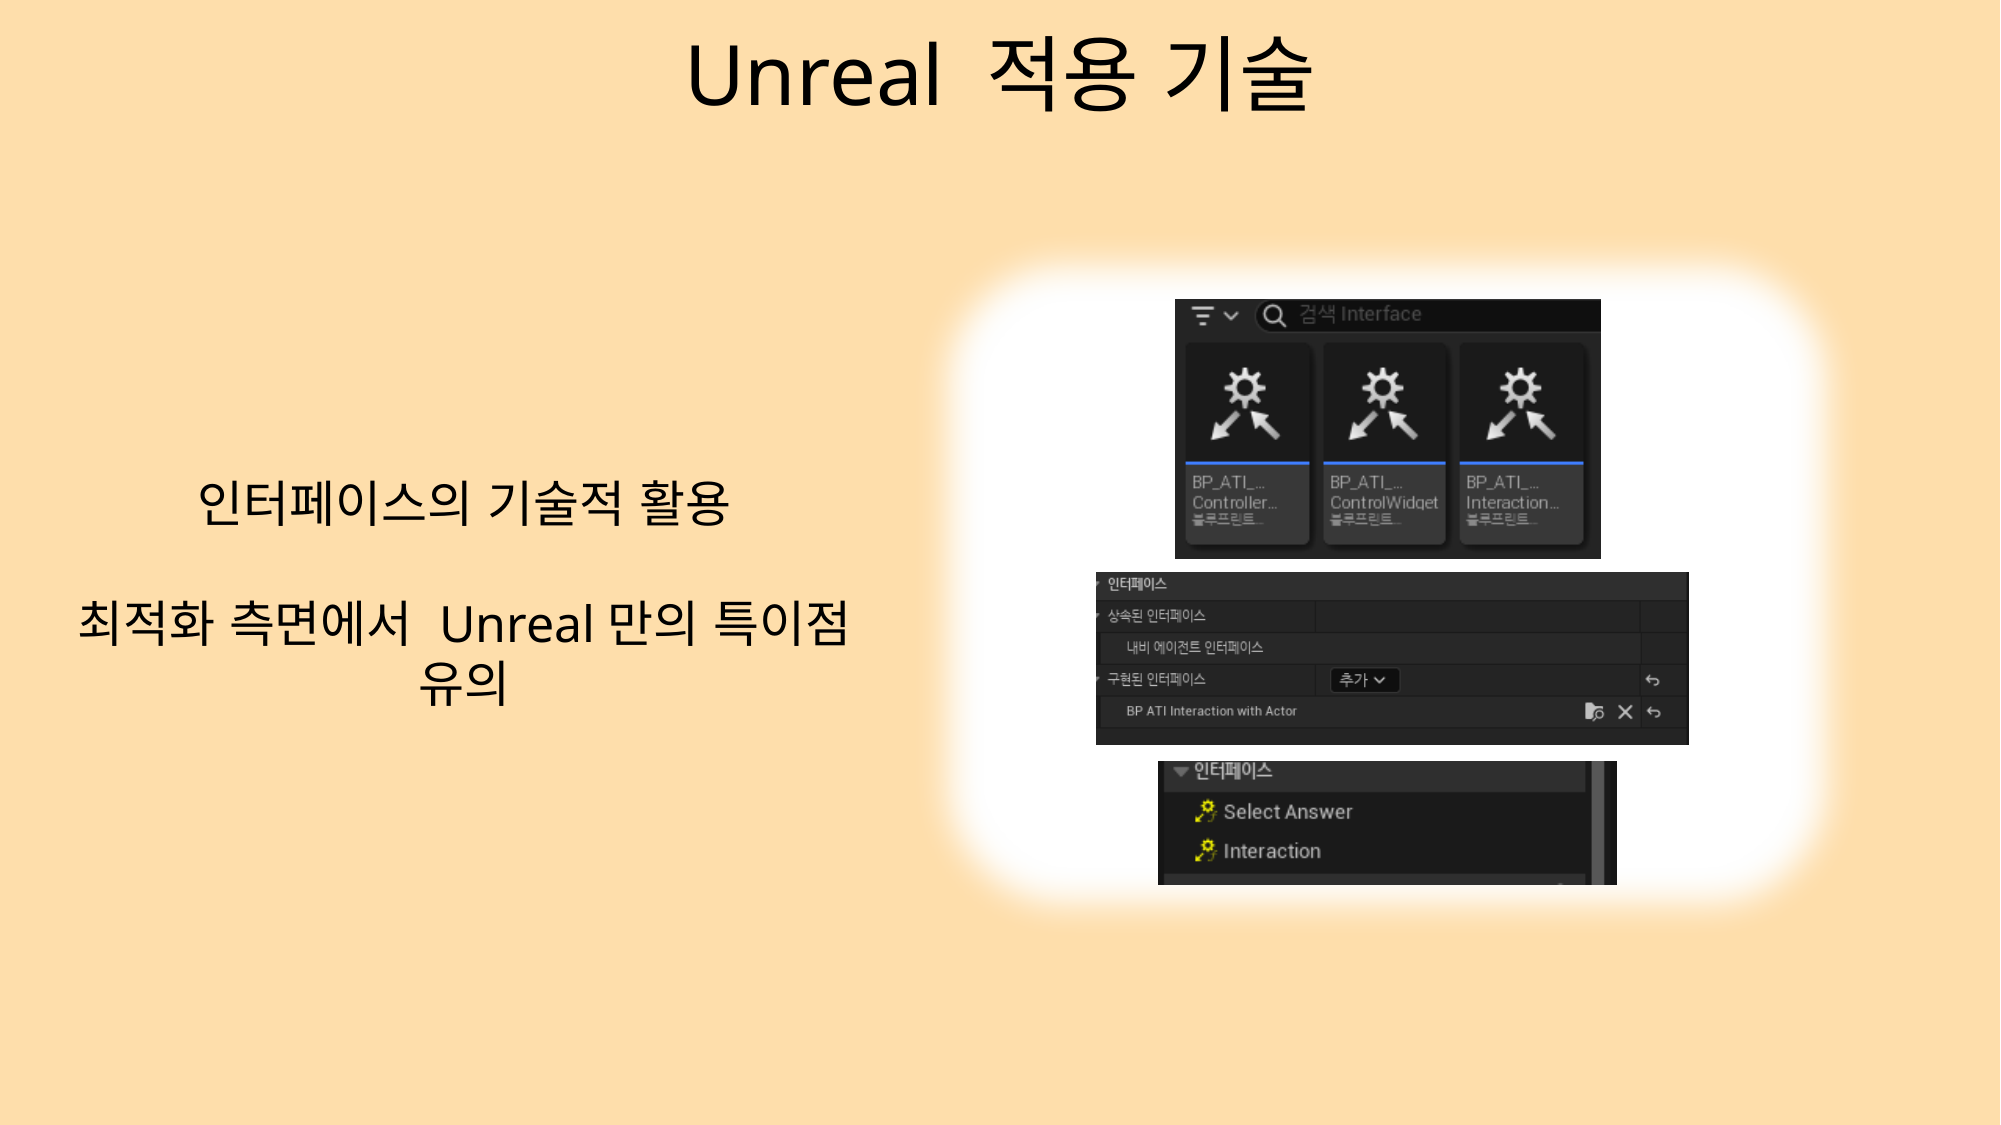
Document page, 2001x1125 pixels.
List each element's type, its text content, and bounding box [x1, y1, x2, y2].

text_box 인터페이스의 기술적 활용 최적화 측면에서 Unreal만의 특이점 유의 [40, 464, 888, 720]
picture [1158, 761, 1617, 885]
picture [1175, 299, 1601, 559]
picture [1096, 572, 1689, 745]
text_box [972, 289, 1804, 881]
text_box Unreal 적용 기술 [0, 15, 2000, 130]
